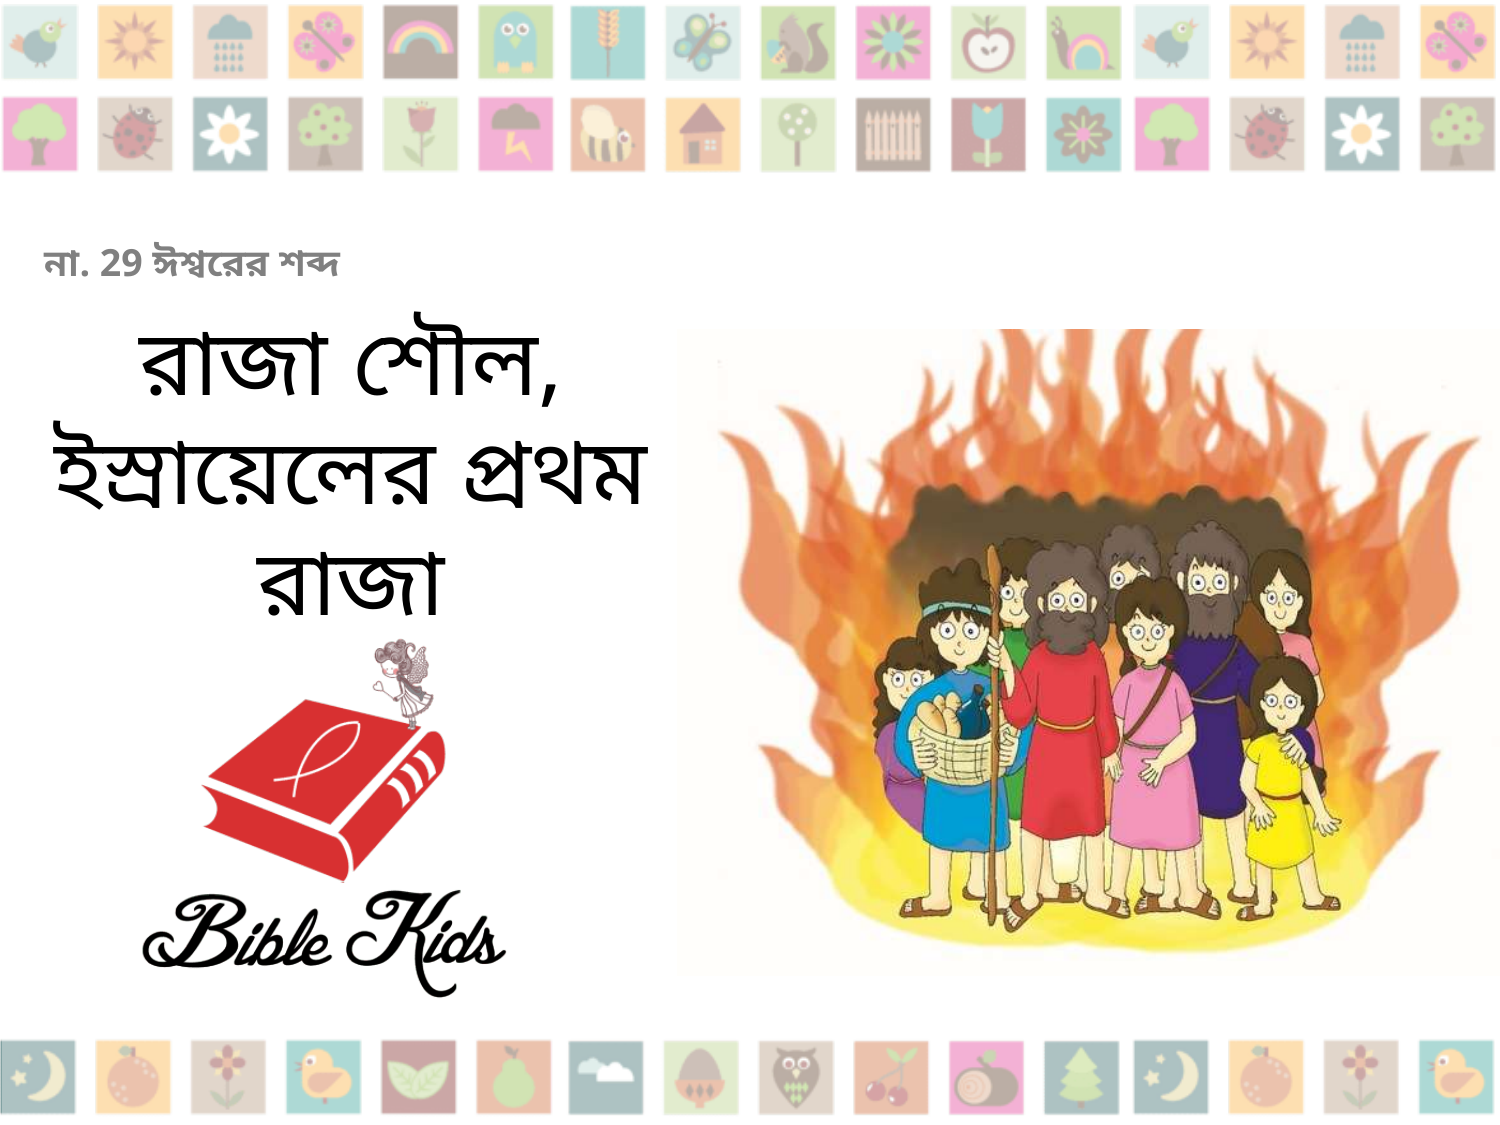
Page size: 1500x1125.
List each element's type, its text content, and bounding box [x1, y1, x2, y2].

text_box না. 29 ঈশ্বরের শব্দ [29, 231, 573, 292]
picture [117, 600, 544, 1027]
picture [677, 329, 1500, 977]
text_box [0, 1028, 1500, 1118]
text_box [0, 3, 1500, 181]
text_box রাজা শৌল, ইস্রায়েলের প্রথম রাজা [28, 296, 674, 641]
